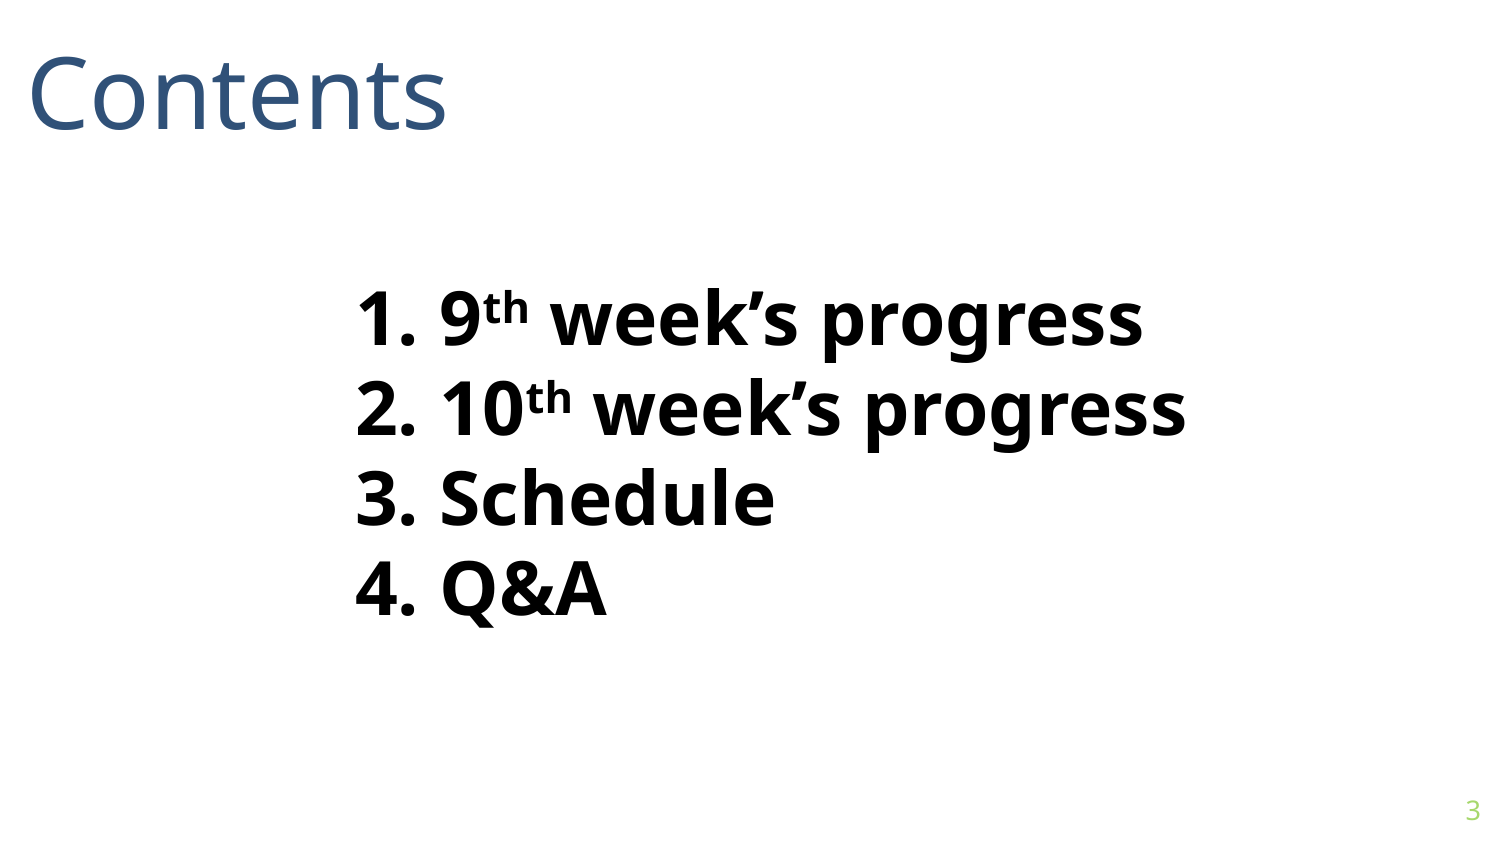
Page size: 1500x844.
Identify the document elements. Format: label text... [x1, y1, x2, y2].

text_box Contents [26, 8, 1060, 150]
text_box 9th week’s progress 10th week’s progress Schedule Q&A [340, 263, 1264, 667]
slide_number 3 [1391, 779, 1482, 844]
